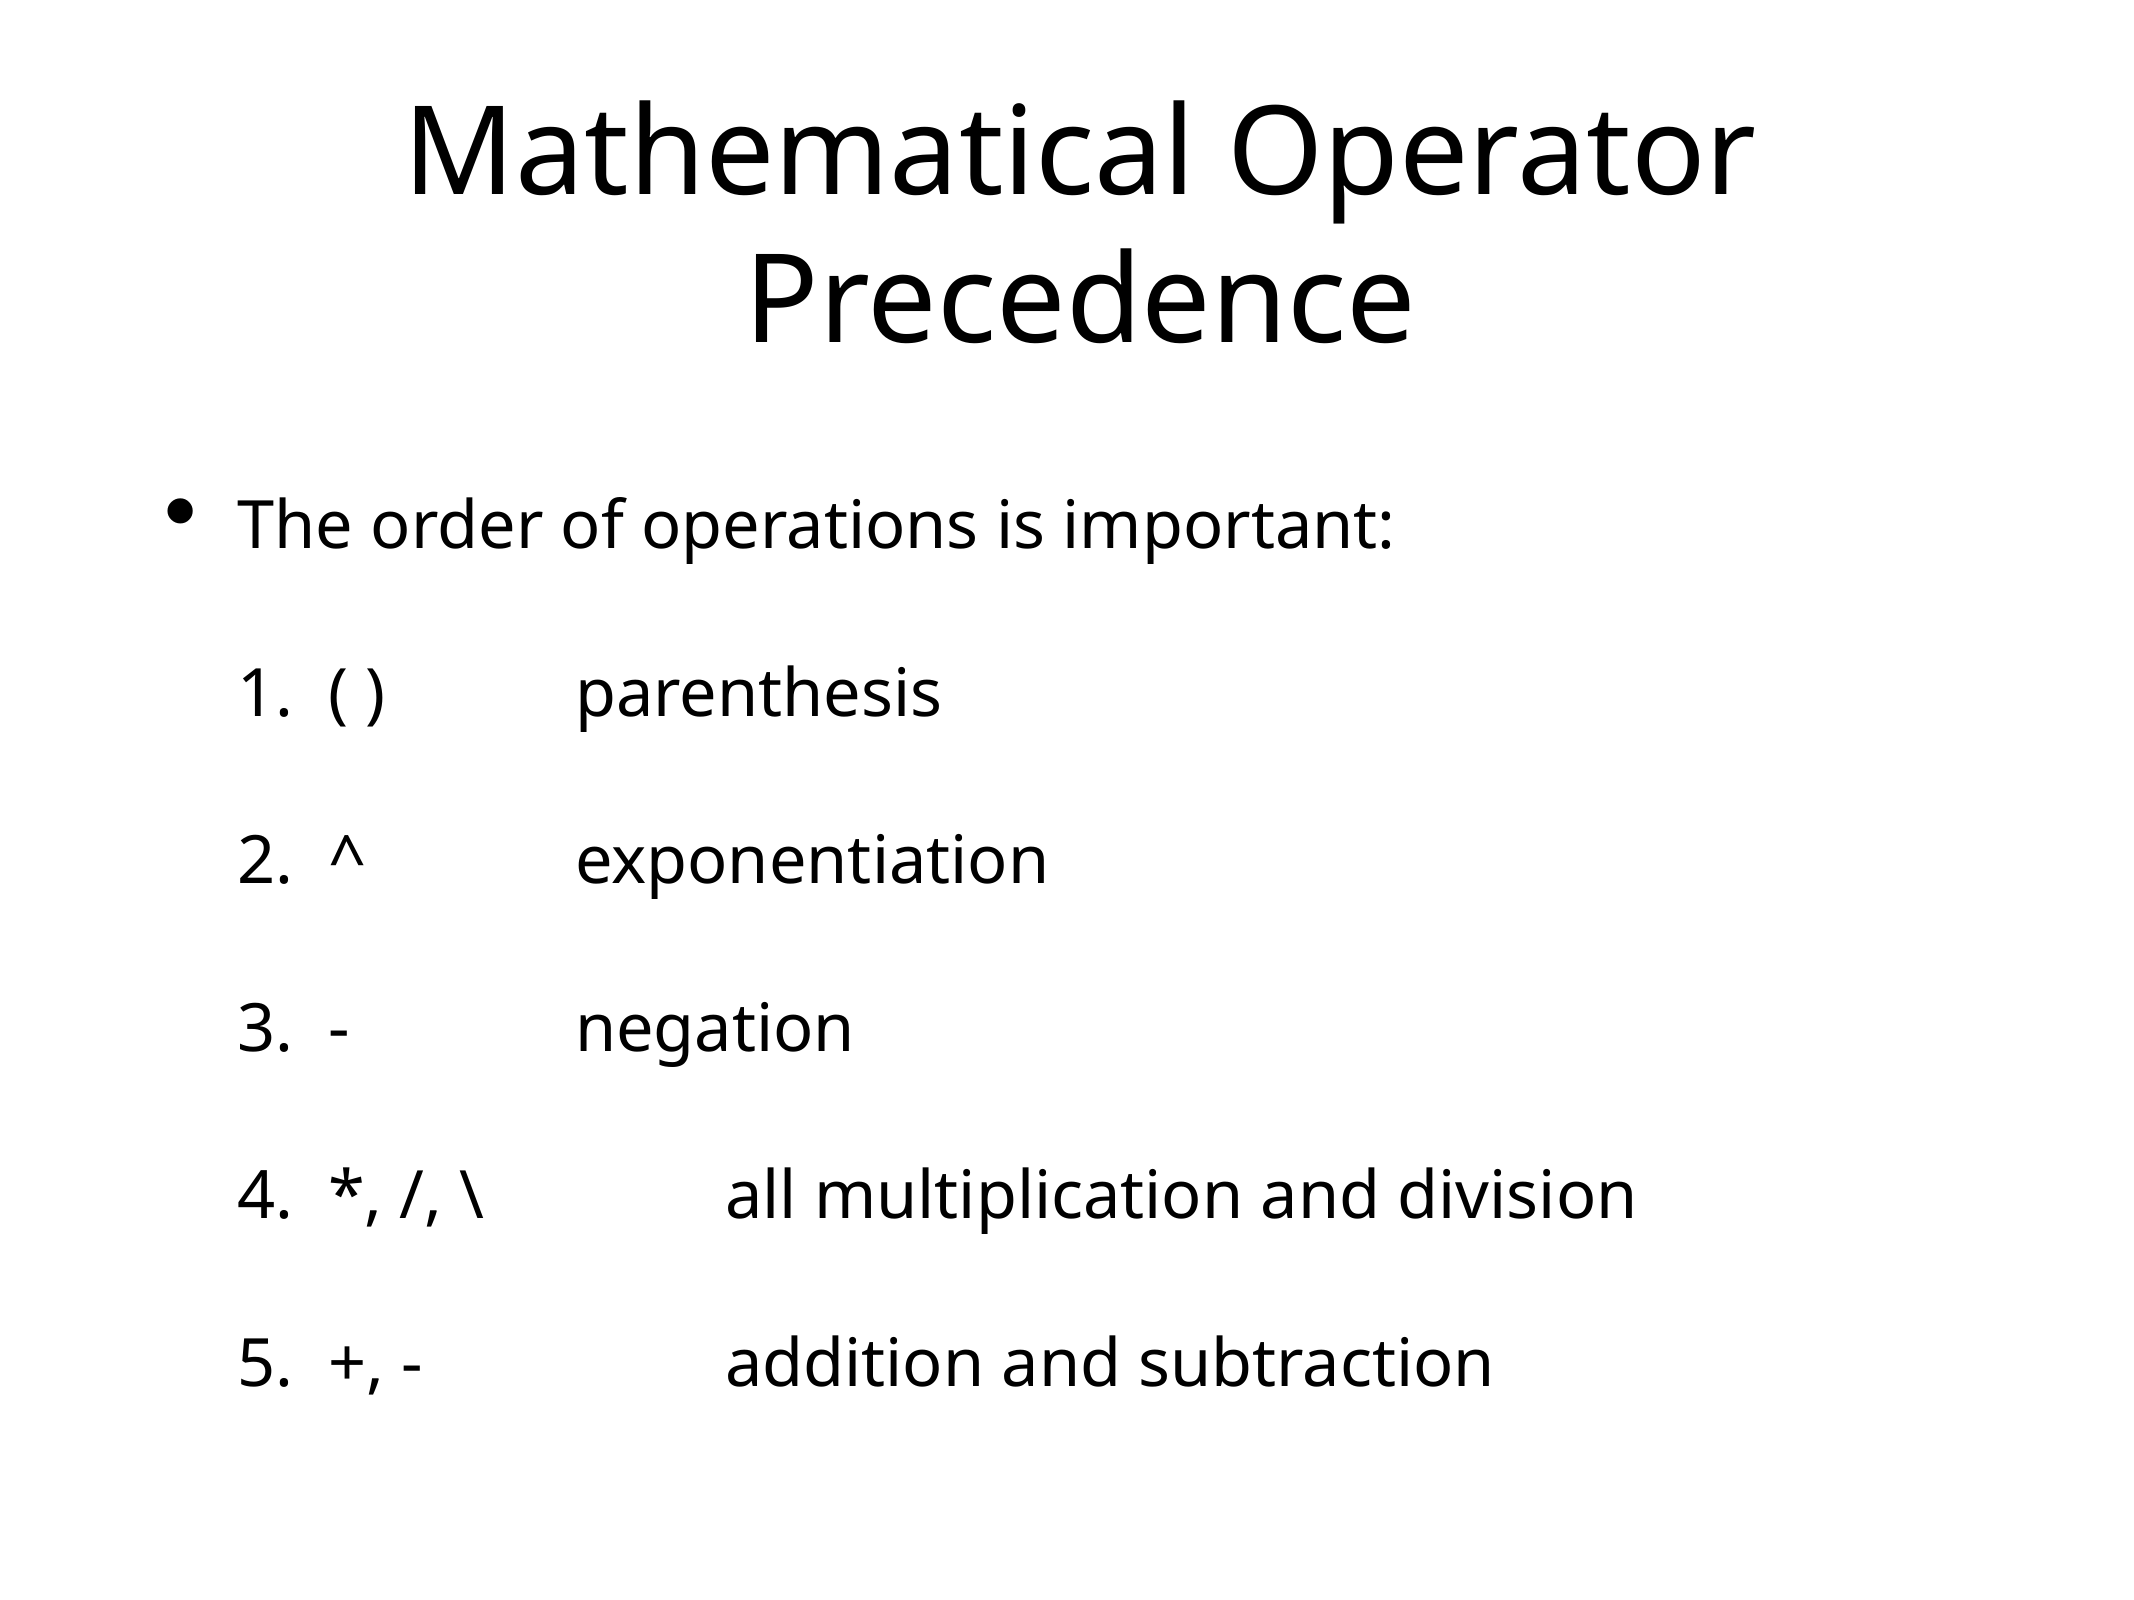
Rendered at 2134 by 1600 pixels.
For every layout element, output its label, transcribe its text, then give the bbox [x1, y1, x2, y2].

list The order of operations is important: ( ) parenthesis ^ exponentiation - negation *, /, \ all multiplication and division +, - addition and subtraction [155, 424, 1978, 1457]
title Mathematical Operator Precedence [77, 41, 2084, 397]
